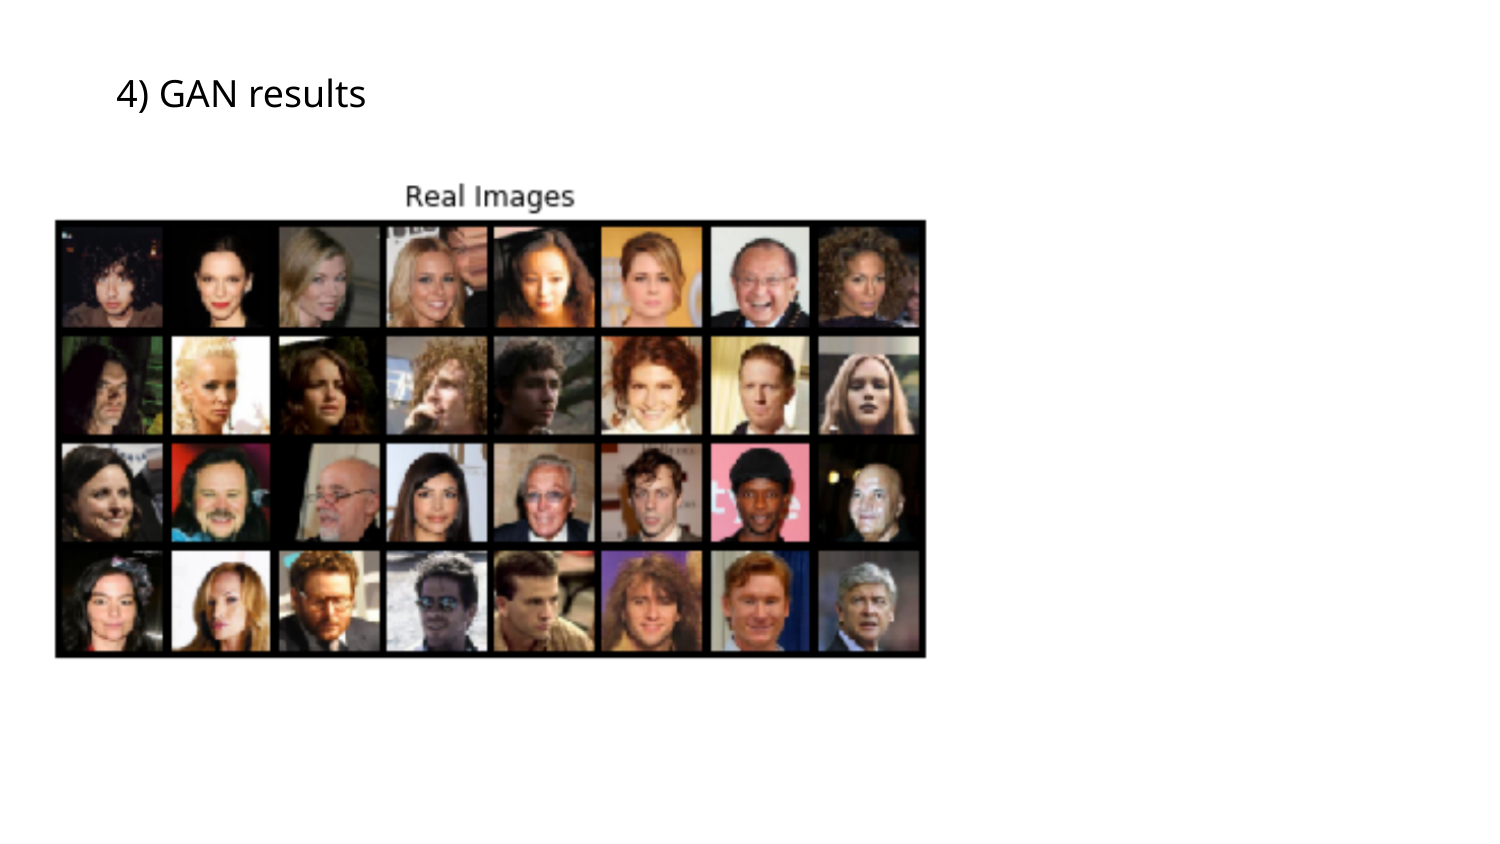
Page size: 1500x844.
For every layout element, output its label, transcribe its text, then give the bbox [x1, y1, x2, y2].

picture [24, 165, 1004, 710]
text_box 4) GAN results [101, 55, 912, 142]
